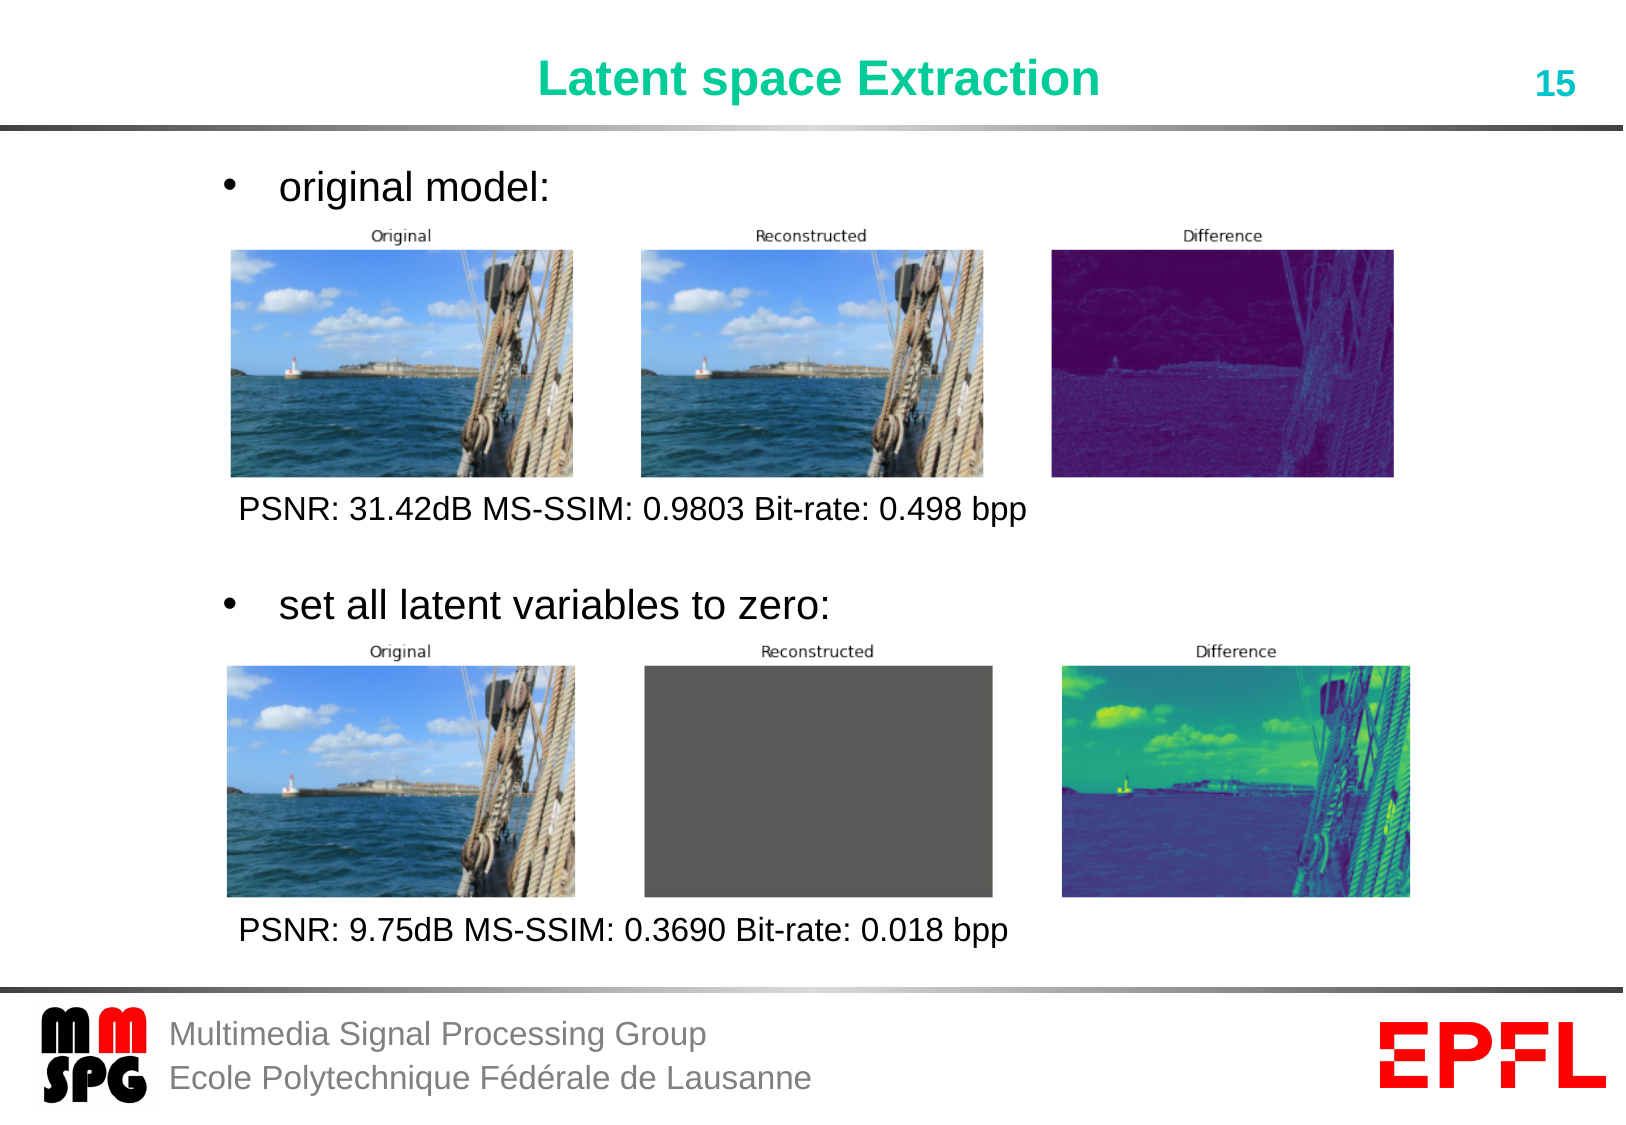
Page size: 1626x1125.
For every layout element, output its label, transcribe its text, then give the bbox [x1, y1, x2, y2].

picture [31, 998, 156, 1112]
title Latent space Extraction [148, 30, 1491, 113]
picture [1380, 1022, 1606, 1088]
text_box PSNR: 9.75dB MS-SSIM: 0.3690 Bit-rate: 0.018 bpp [223, 926, 1346, 956]
text_box PSNR: 31.42dB MS-SSIM: 0.9803 Bit-rate: 0.498 bpp [223, 500, 1273, 535]
text_box original model: [207, 152, 813, 215]
text_box set all latent variables to zero: [207, 570, 918, 634]
picture [207, 216, 1418, 494]
picture [36, 635, 1563, 918]
